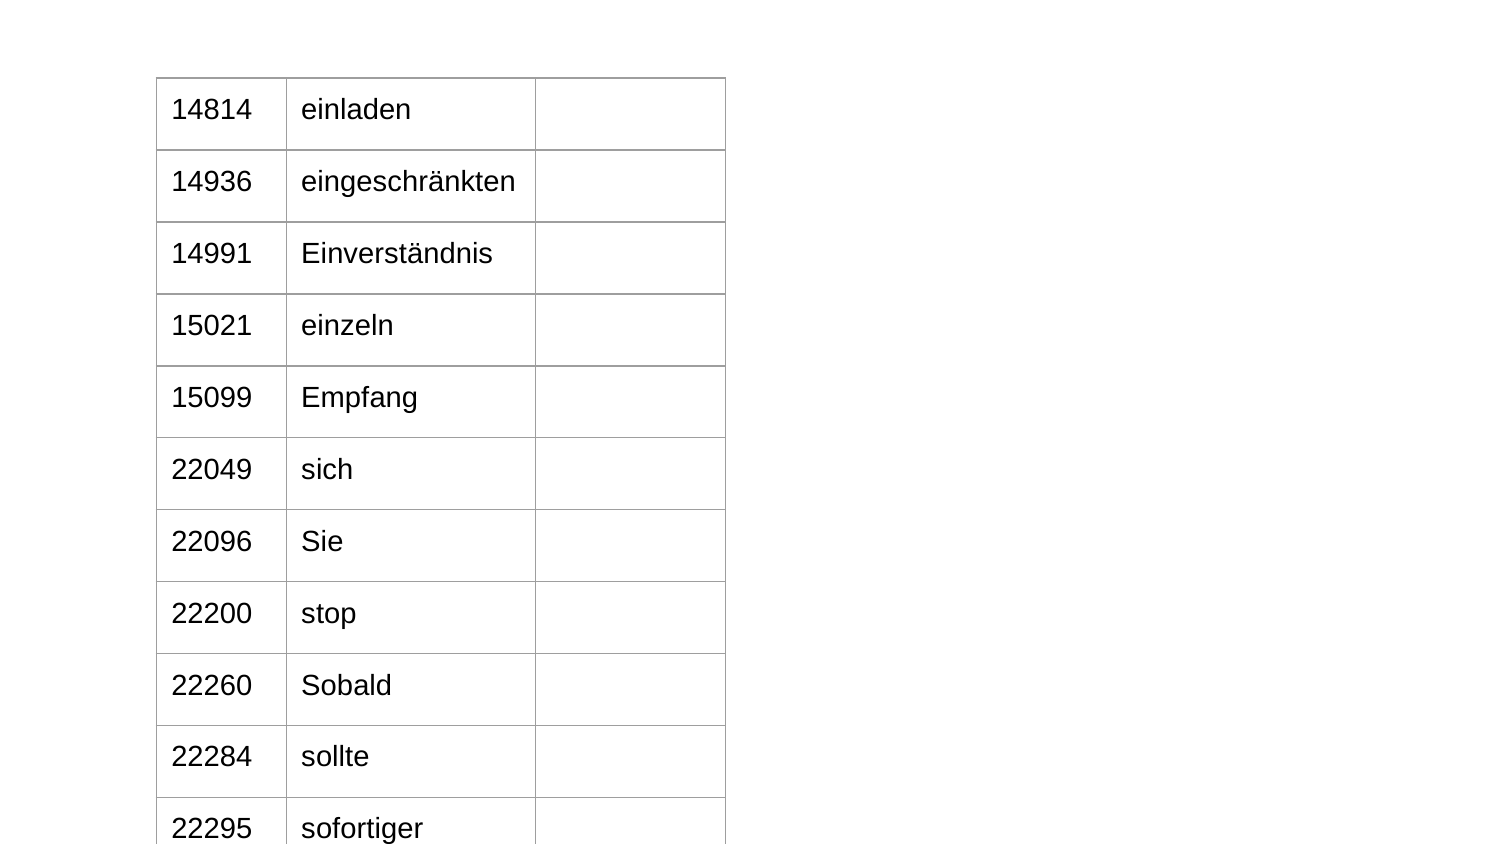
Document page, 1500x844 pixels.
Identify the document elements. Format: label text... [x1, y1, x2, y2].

table_cell sollte [287, 726, 535, 797]
table_cell sofortiger [287, 798, 535, 844]
table_cell Empfang [287, 367, 535, 437]
table_cell Sie [287, 510, 535, 581]
table_cell 15021 [157, 295, 286, 365]
table_cell stop [287, 582, 535, 653]
table_cell [536, 295, 725, 365]
table_cell [536, 510, 725, 581]
table_cell 14991 [157, 223, 286, 293]
table_cell [536, 223, 725, 293]
table_cell [536, 582, 725, 653]
table_cell 15099 [157, 367, 286, 437]
table_cell [536, 726, 725, 797]
table_header 14814 [157, 79, 286, 149]
table_cell [536, 798, 725, 844]
table_cell Sobald [287, 654, 535, 725]
table_cell 22096 [157, 510, 286, 581]
table_cell sich [287, 438, 535, 509]
table_cell [536, 654, 725, 725]
table_cell 22200 [157, 582, 286, 653]
table_cell einzeln [287, 295, 535, 365]
table_cell 22049 [157, 438, 286, 509]
table_header einladen [287, 79, 535, 149]
table_cell [536, 151, 725, 221]
table_cell Einverständnis [287, 223, 535, 293]
table_cell [536, 438, 725, 509]
table_cell eingeschränkten [287, 151, 535, 221]
table_cell 22260 [157, 654, 286, 725]
table_cell [536, 367, 725, 437]
table_cell 14936 [157, 151, 286, 221]
table_header [536, 79, 725, 149]
table_cell 22284 [157, 726, 286, 797]
table_cell 22295 [157, 798, 286, 844]
